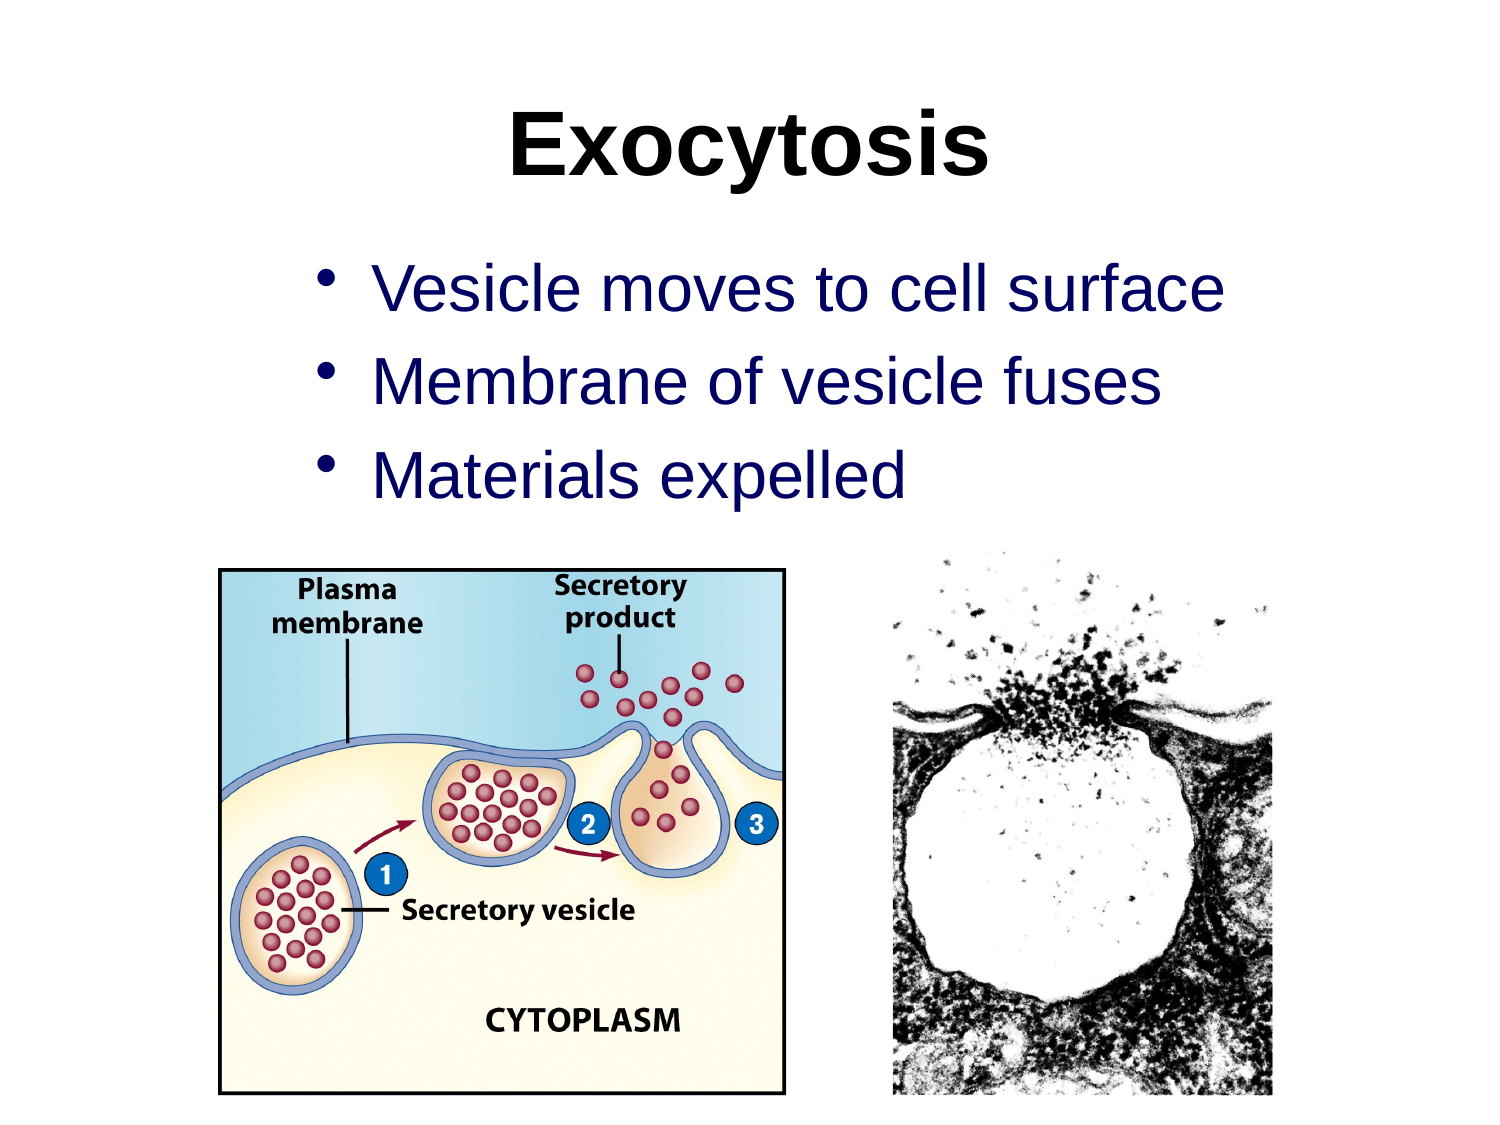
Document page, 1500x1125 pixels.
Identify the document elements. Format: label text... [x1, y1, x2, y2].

picture [212, 562, 791, 1100]
title Exocytosis [75, 45, 1425, 233]
picture [887, 537, 1276, 1100]
list Vesicle moves to cell surface Membrane of vesicle fuses Materials expelled [300, 237, 1250, 538]
